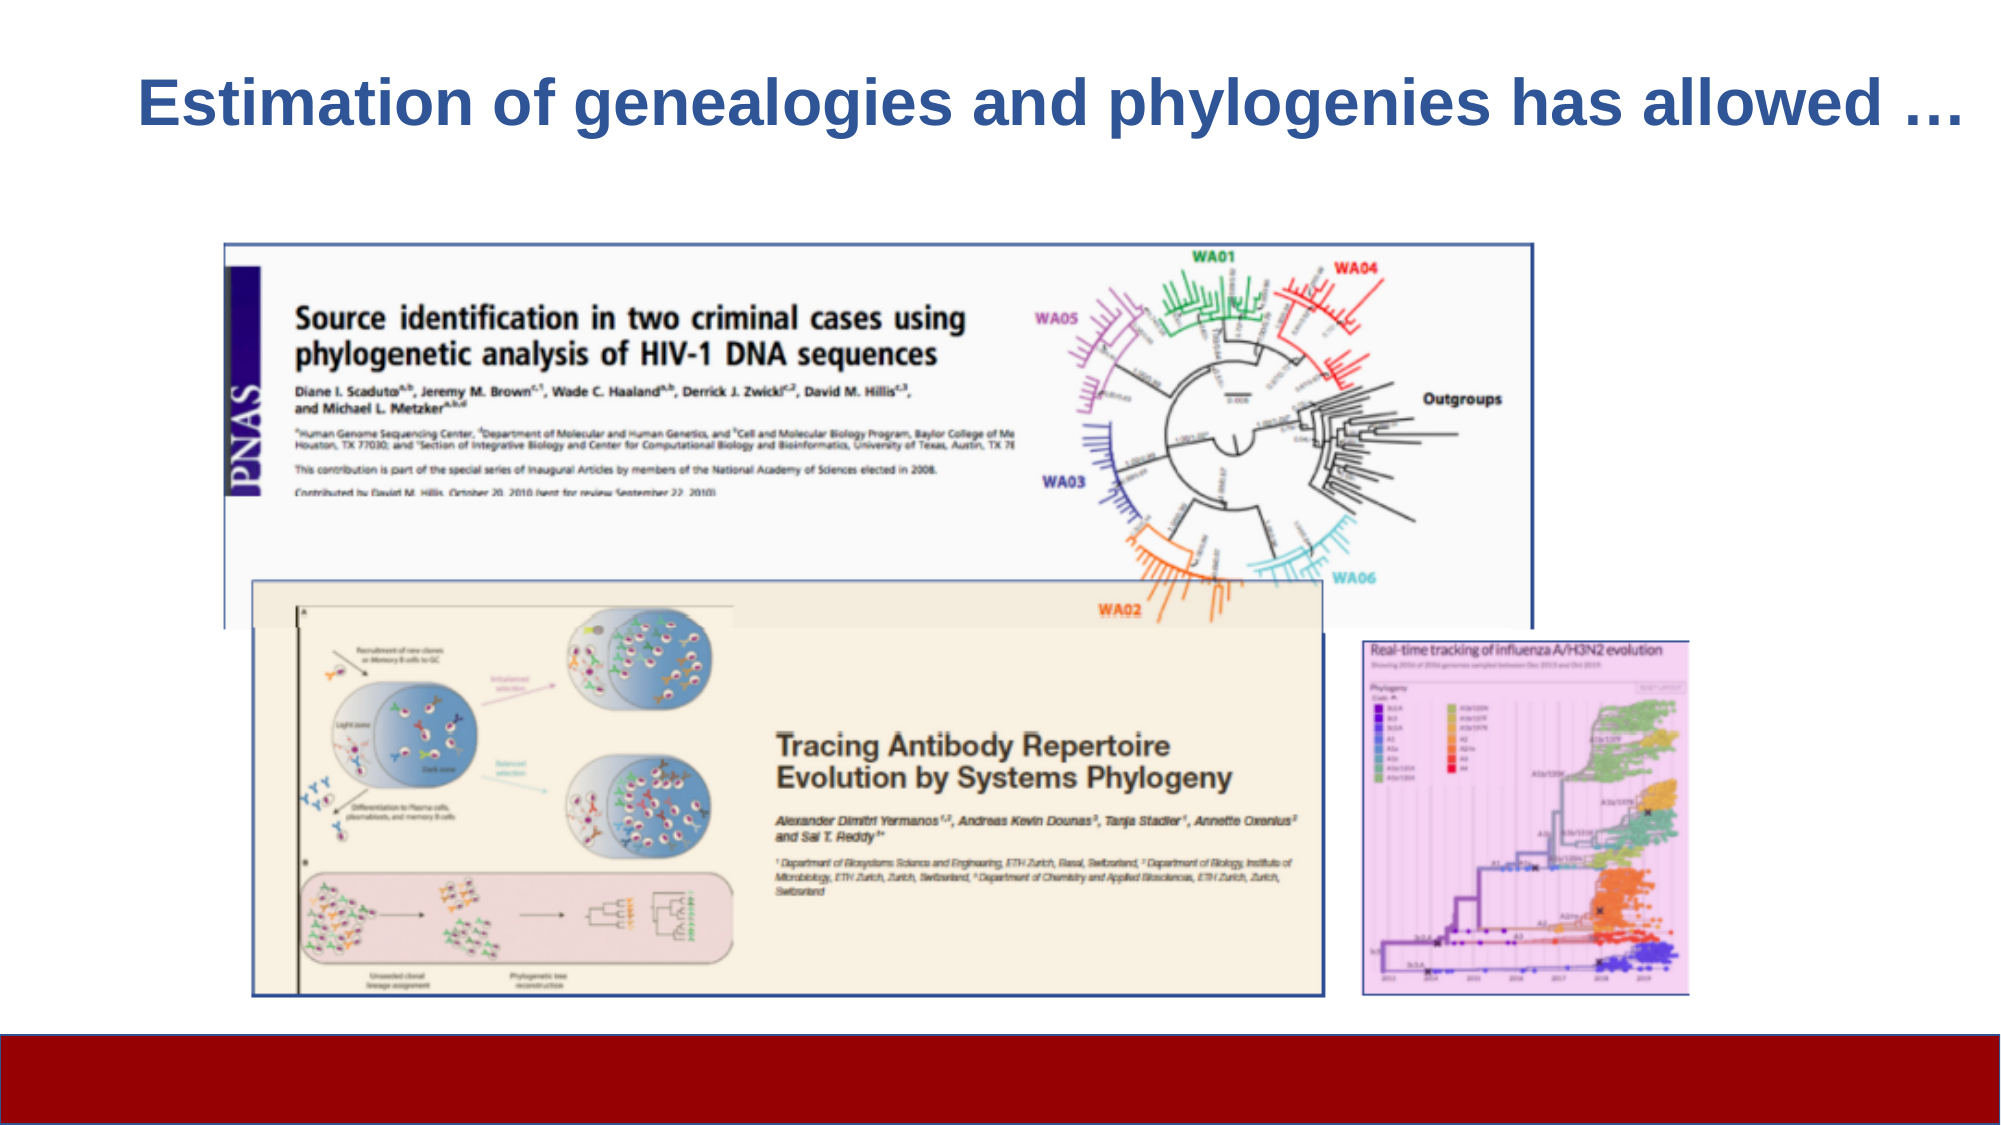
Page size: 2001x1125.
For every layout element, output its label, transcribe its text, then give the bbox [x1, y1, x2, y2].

picture [200, 195, 1701, 1022]
text_box Estimation of genealogies and phylogenies has allowed … [122, 25, 2000, 183]
